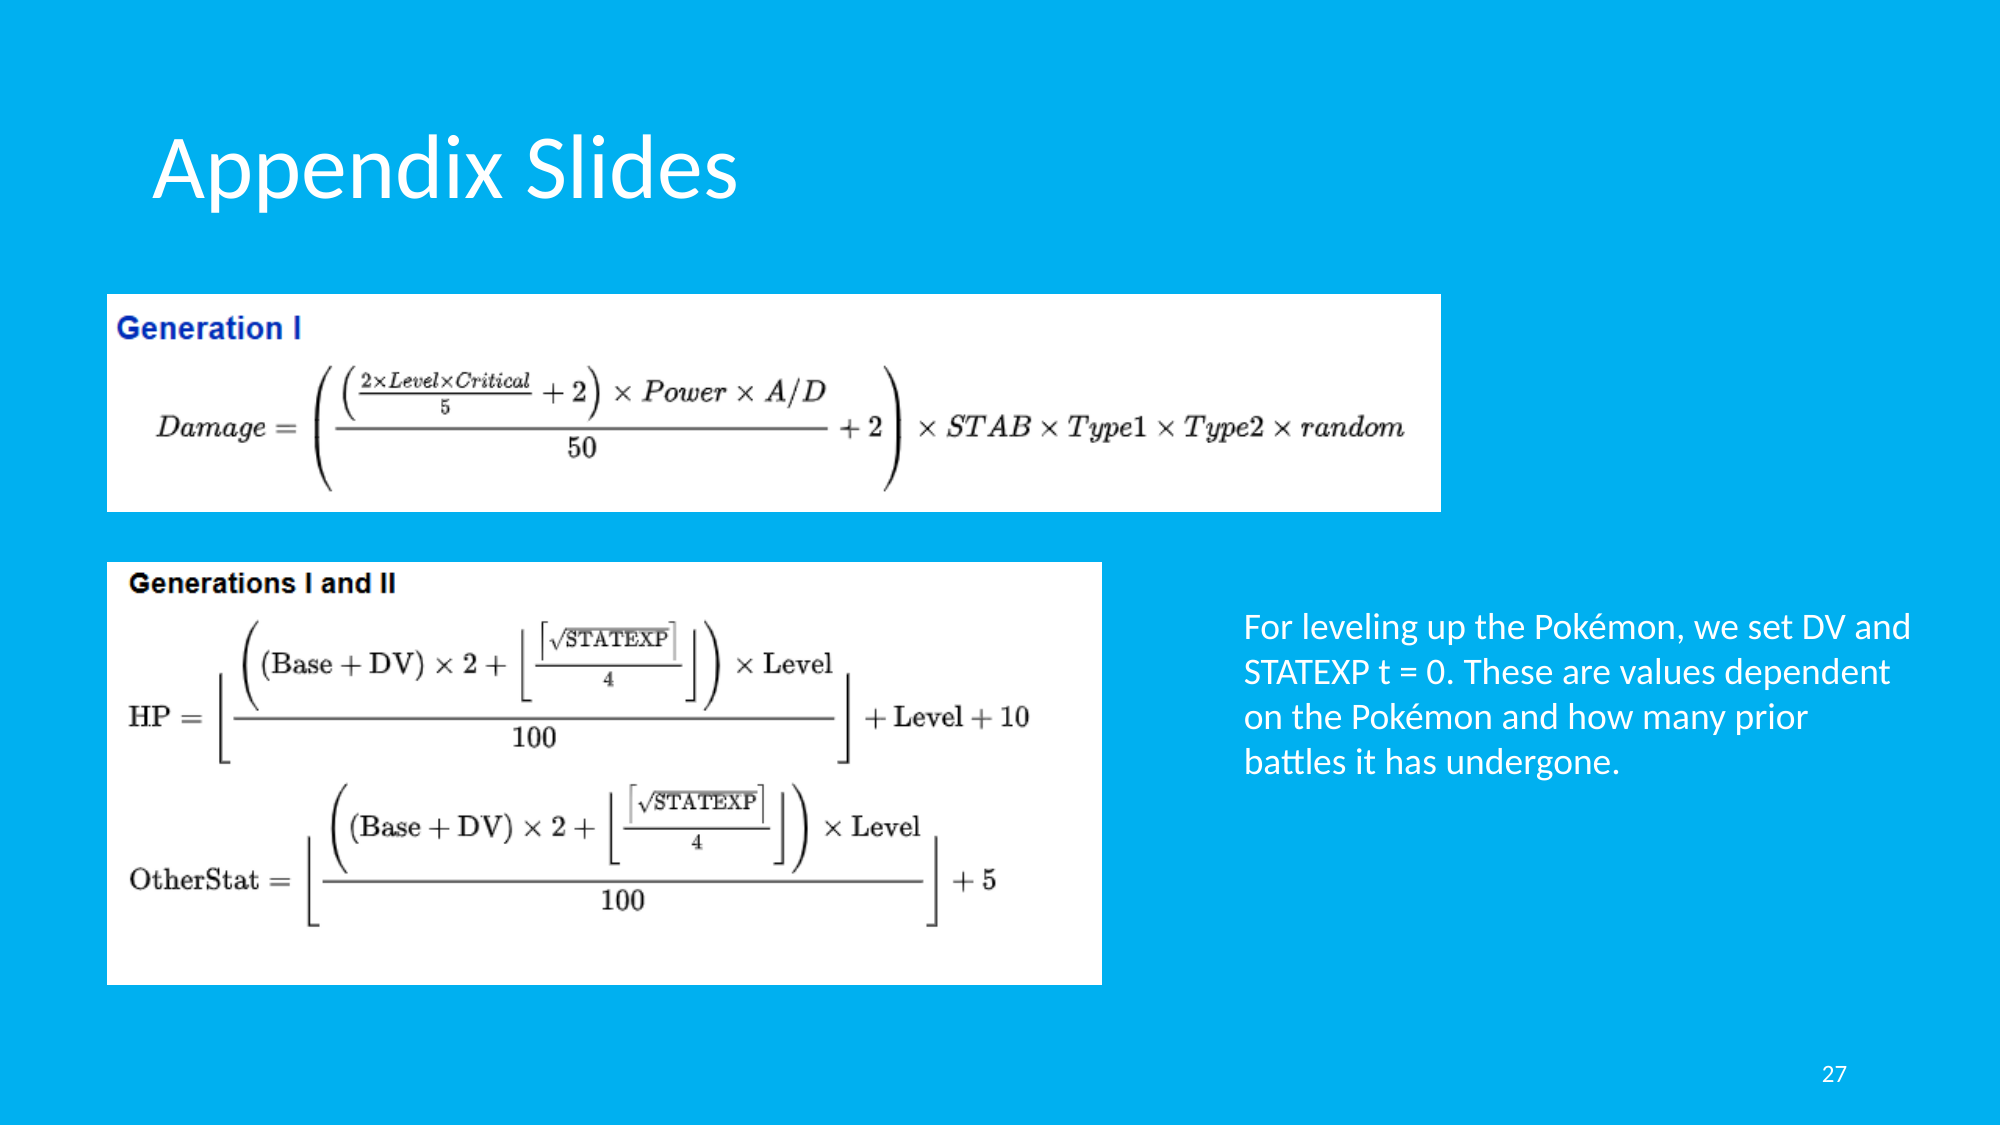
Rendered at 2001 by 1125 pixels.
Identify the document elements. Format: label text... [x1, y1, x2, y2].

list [107, 293, 1442, 512]
title Appendix Slides [137, 59, 1863, 278]
picture [108, 563, 1101, 984]
slide_number 27 [1412, 1042, 1863, 1103]
text_box For leveling up the Pokémon, we set DV and STATEXP t = 0. These are values dependent on the Pokémon and how many prior battles it has undergone. [1228, 594, 1933, 790]
